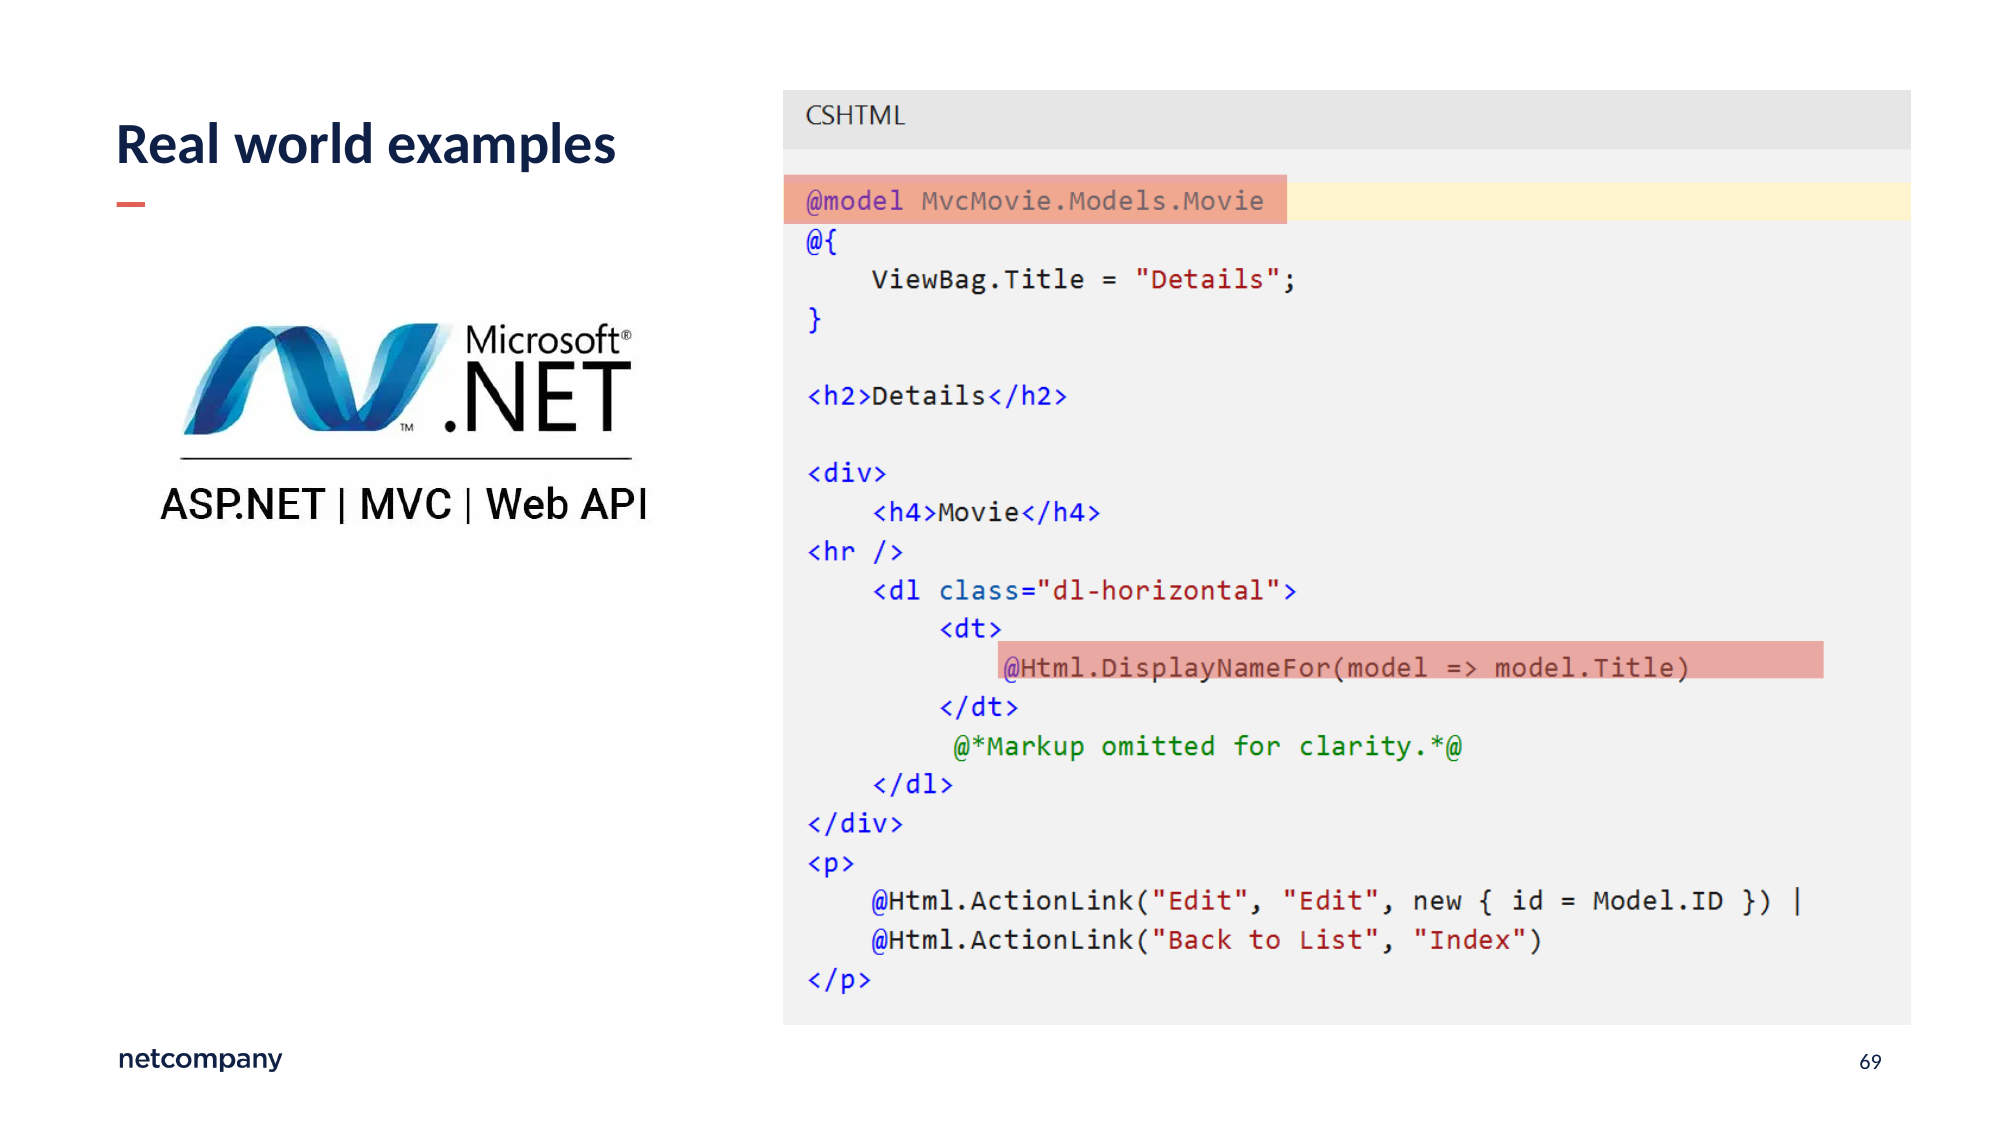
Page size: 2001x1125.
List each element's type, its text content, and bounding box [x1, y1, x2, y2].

picture [116, 202, 145, 207]
picture [783, 90, 1911, 1025]
picture [118, 1049, 284, 1072]
title Real world examples [116, 100, 783, 175]
picture [116, 223, 708, 618]
